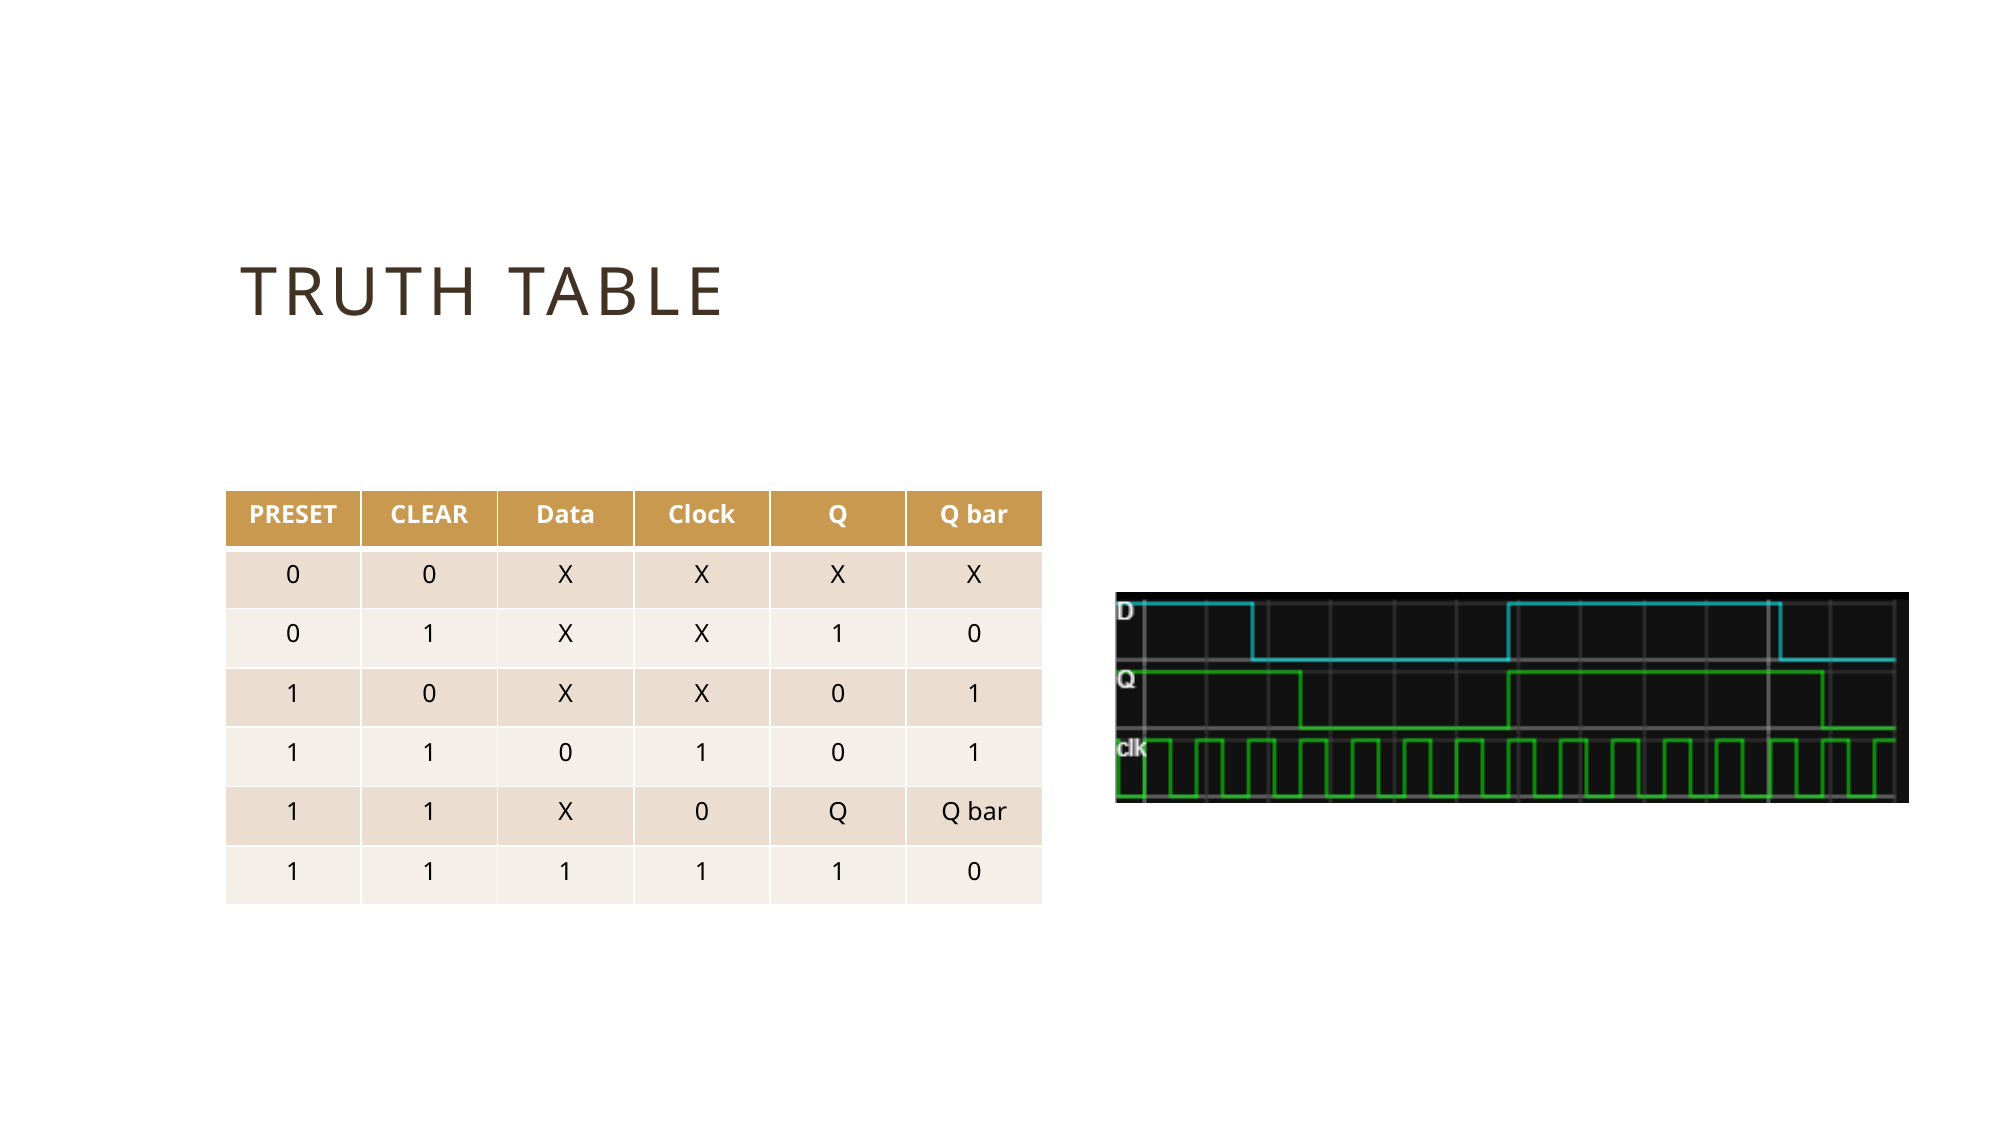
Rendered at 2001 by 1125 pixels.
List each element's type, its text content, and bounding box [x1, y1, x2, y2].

title Truth Table [225, 112, 1782, 338]
table_cell X [635, 609, 769, 667]
table_cell 1 [226, 787, 360, 845]
table_cell 1 [226, 669, 360, 726]
table_cell 0 [907, 847, 1042, 904]
table_cell 1 [362, 787, 497, 845]
table_cell 1 [226, 847, 360, 904]
table_header PRESET [226, 491, 360, 546]
table_cell 1 [362, 847, 497, 904]
table_cell X [498, 669, 633, 726]
table_cell X [907, 552, 1042, 608]
table_cell 0 [498, 728, 633, 786]
table_header Clock [635, 491, 769, 546]
table_cell 0 [226, 609, 360, 667]
table_cell X [635, 552, 769, 608]
table_cell 0 [362, 552, 497, 608]
table_cell X [771, 552, 905, 608]
table_cell 0 [226, 552, 360, 608]
table_cell Q [771, 787, 905, 845]
table_header Data [498, 491, 633, 546]
table_cell 1 [362, 609, 497, 667]
table_cell X [498, 787, 633, 845]
table_header Q bar [907, 491, 1042, 546]
table_cell 1 [635, 728, 769, 786]
table_cell 1 [226, 728, 360, 786]
table_cell 1 [771, 847, 905, 904]
picture [1115, 592, 1909, 803]
table_cell Q bar [907, 787, 1042, 845]
table_header CLEAR [362, 491, 497, 546]
table_cell 1 [907, 669, 1042, 726]
table_cell 0 [771, 669, 905, 726]
table_cell 1 [907, 728, 1042, 786]
table_cell X [498, 609, 633, 667]
table_cell X [498, 552, 633, 608]
table_cell 1 [498, 847, 633, 904]
table_cell 0 [362, 669, 497, 726]
table_cell X [635, 669, 769, 726]
table_cell 0 [907, 609, 1042, 667]
table_cell 0 [635, 787, 769, 845]
table_cell 1 [635, 847, 769, 904]
table_cell 1 [771, 609, 905, 667]
table_cell 0 [771, 728, 905, 786]
table_cell 1 [362, 728, 497, 786]
table_header Q [771, 491, 905, 546]
